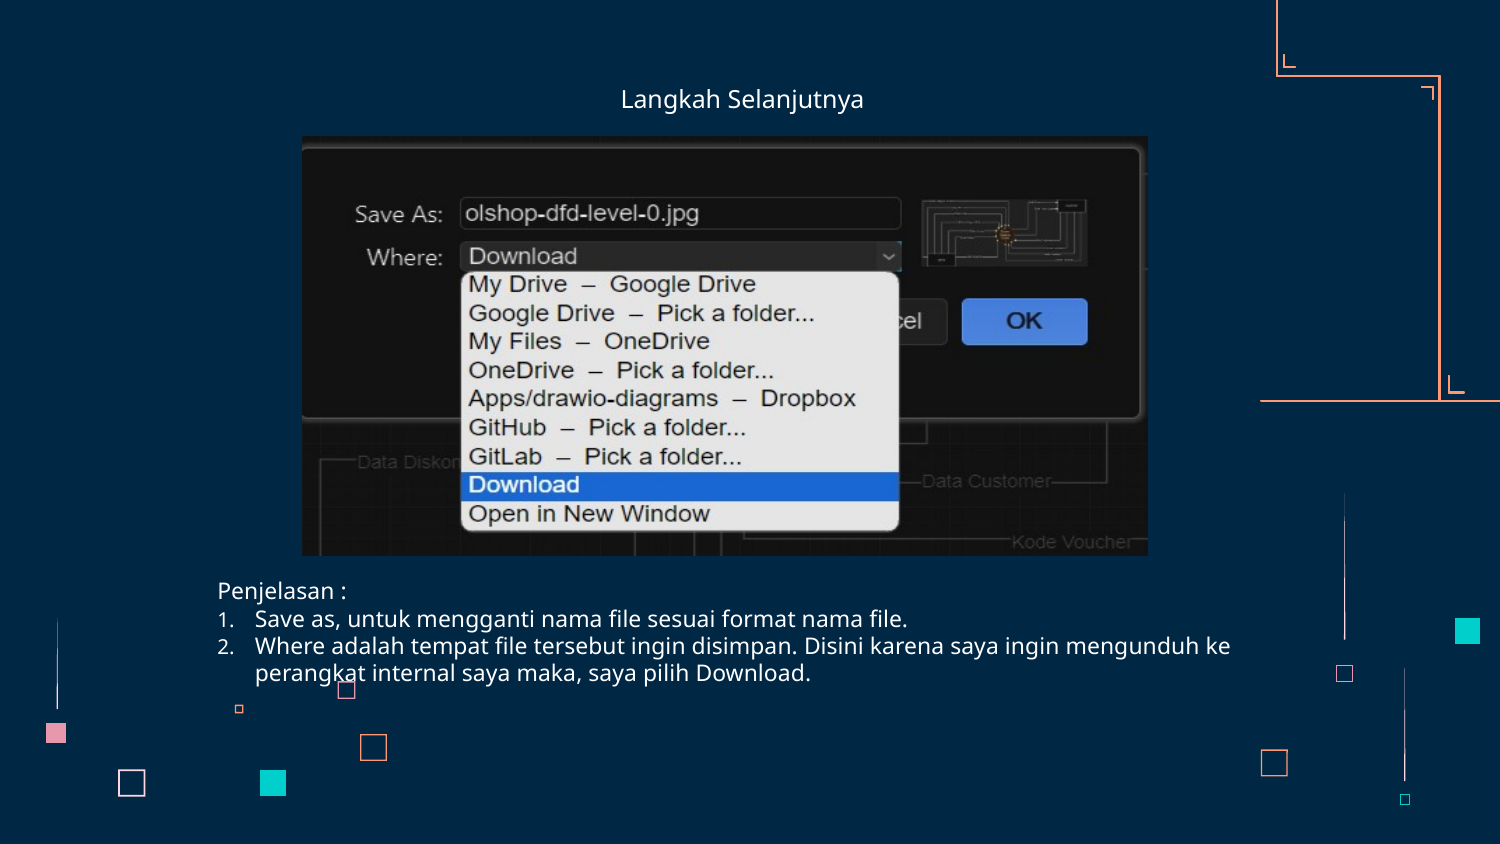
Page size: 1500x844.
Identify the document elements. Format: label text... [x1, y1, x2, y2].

list Penjelasan : Save as, untuk mengganti nama file sesuai format nama file. Where adalah tempat file tersebut ingin disimpan. Disini karena saya ingin mengunduh ke perangkat internal saya maka, saya pilih Download. [202, 561, 1284, 844]
text_box Langkah Selanjutnya [605, 76, 880, 122]
picture [302, 136, 1149, 556]
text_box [1260, 0, 1500, 402]
